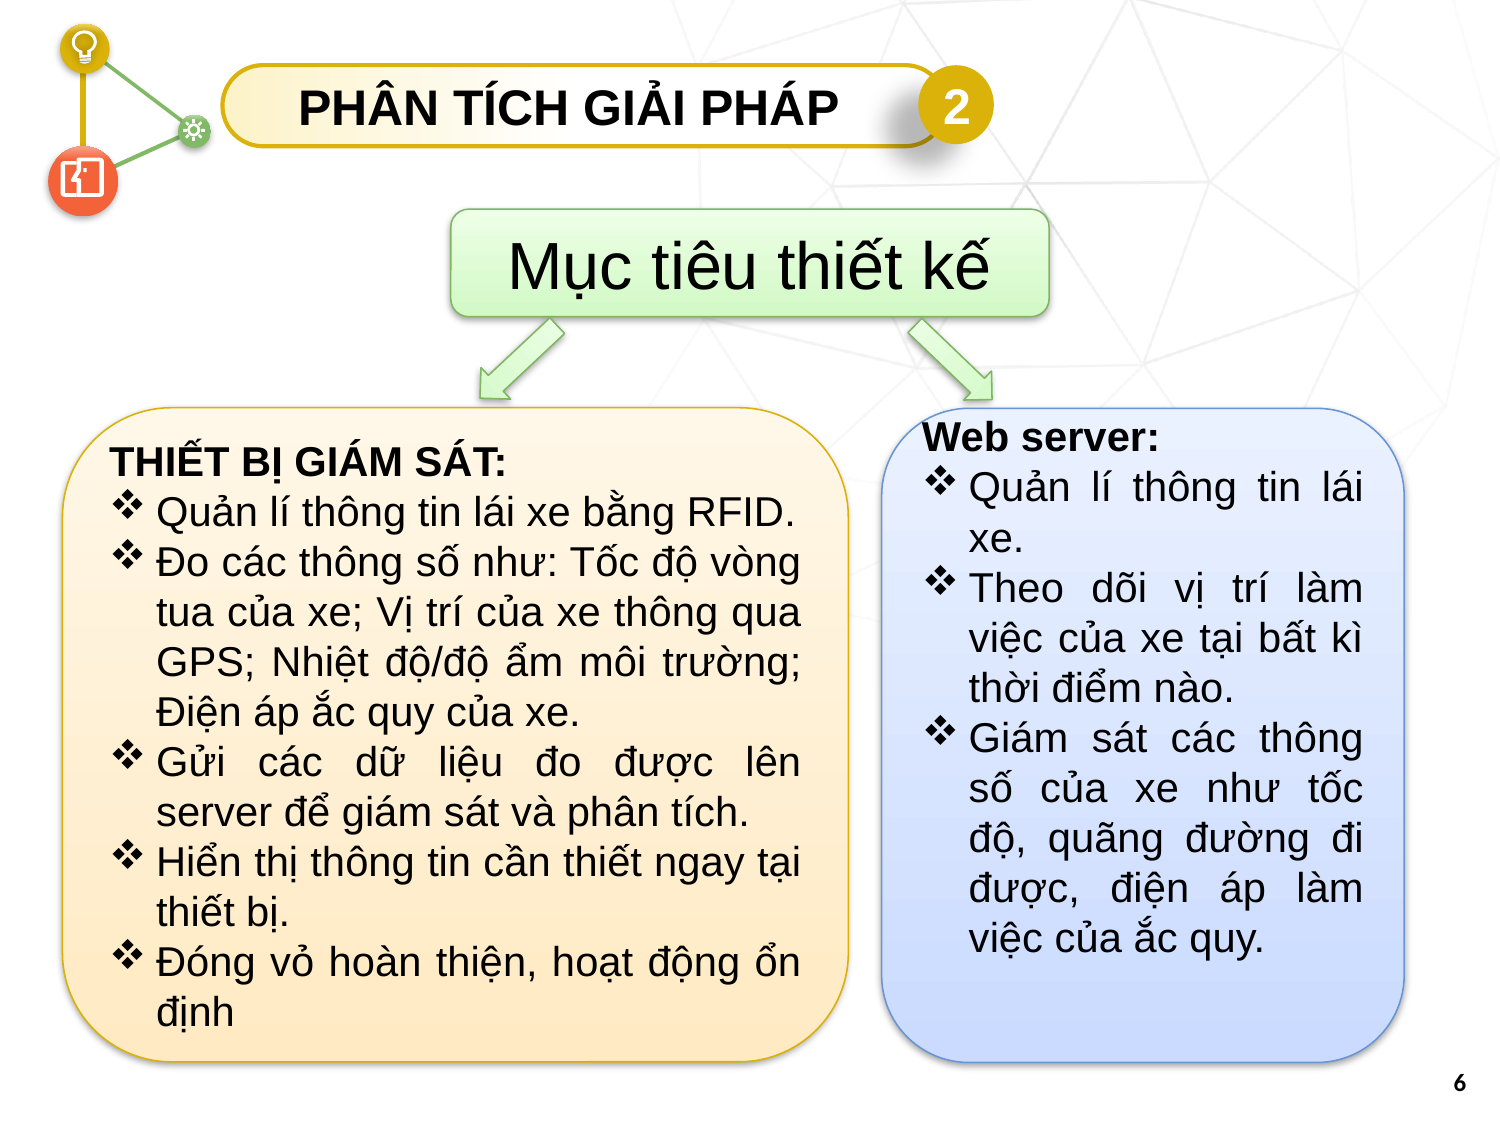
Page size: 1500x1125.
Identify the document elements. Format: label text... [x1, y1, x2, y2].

text_box Web server: Quản lí thông tin lái xe. Theo dõi vị trí làm việc của xe tại bất kì thời điểm nào. Giám sát các thông số của xe như tốc độ, quãng đường đi được, điện áp làm việc của ắc quy. [880, 407, 1405, 1064]
text_box 2 [916, 63, 996, 147]
text_box Mục tiêu thiết kế [449, 208, 1050, 318]
slide_number 6 [1431, 1051, 1482, 1112]
text_box [479, 317, 566, 400]
text_box PHÂN TÍCH GIẢI PHÁP [220, 63, 931, 149]
text_box [907, 317, 993, 401]
text_box THIẾT BỊ GIÁM SÁT: Quản lí thông tin lái xe bằng RFID. Đo các thông số như: Tốc độ vòng tua của xe; Vị trí của xe thông qua GPS; Nhiệt độ/độ ẩm môi trường; Điện áp ắc quy của xe. Gửi các dữ liệu đo được lên server để giám sát và phân tích. Hiển thị thông tin cần thiết ngay tại thiết bị. Đóng vỏ hoàn thiện, hoạt động ổn định [61, 406, 850, 1063]
